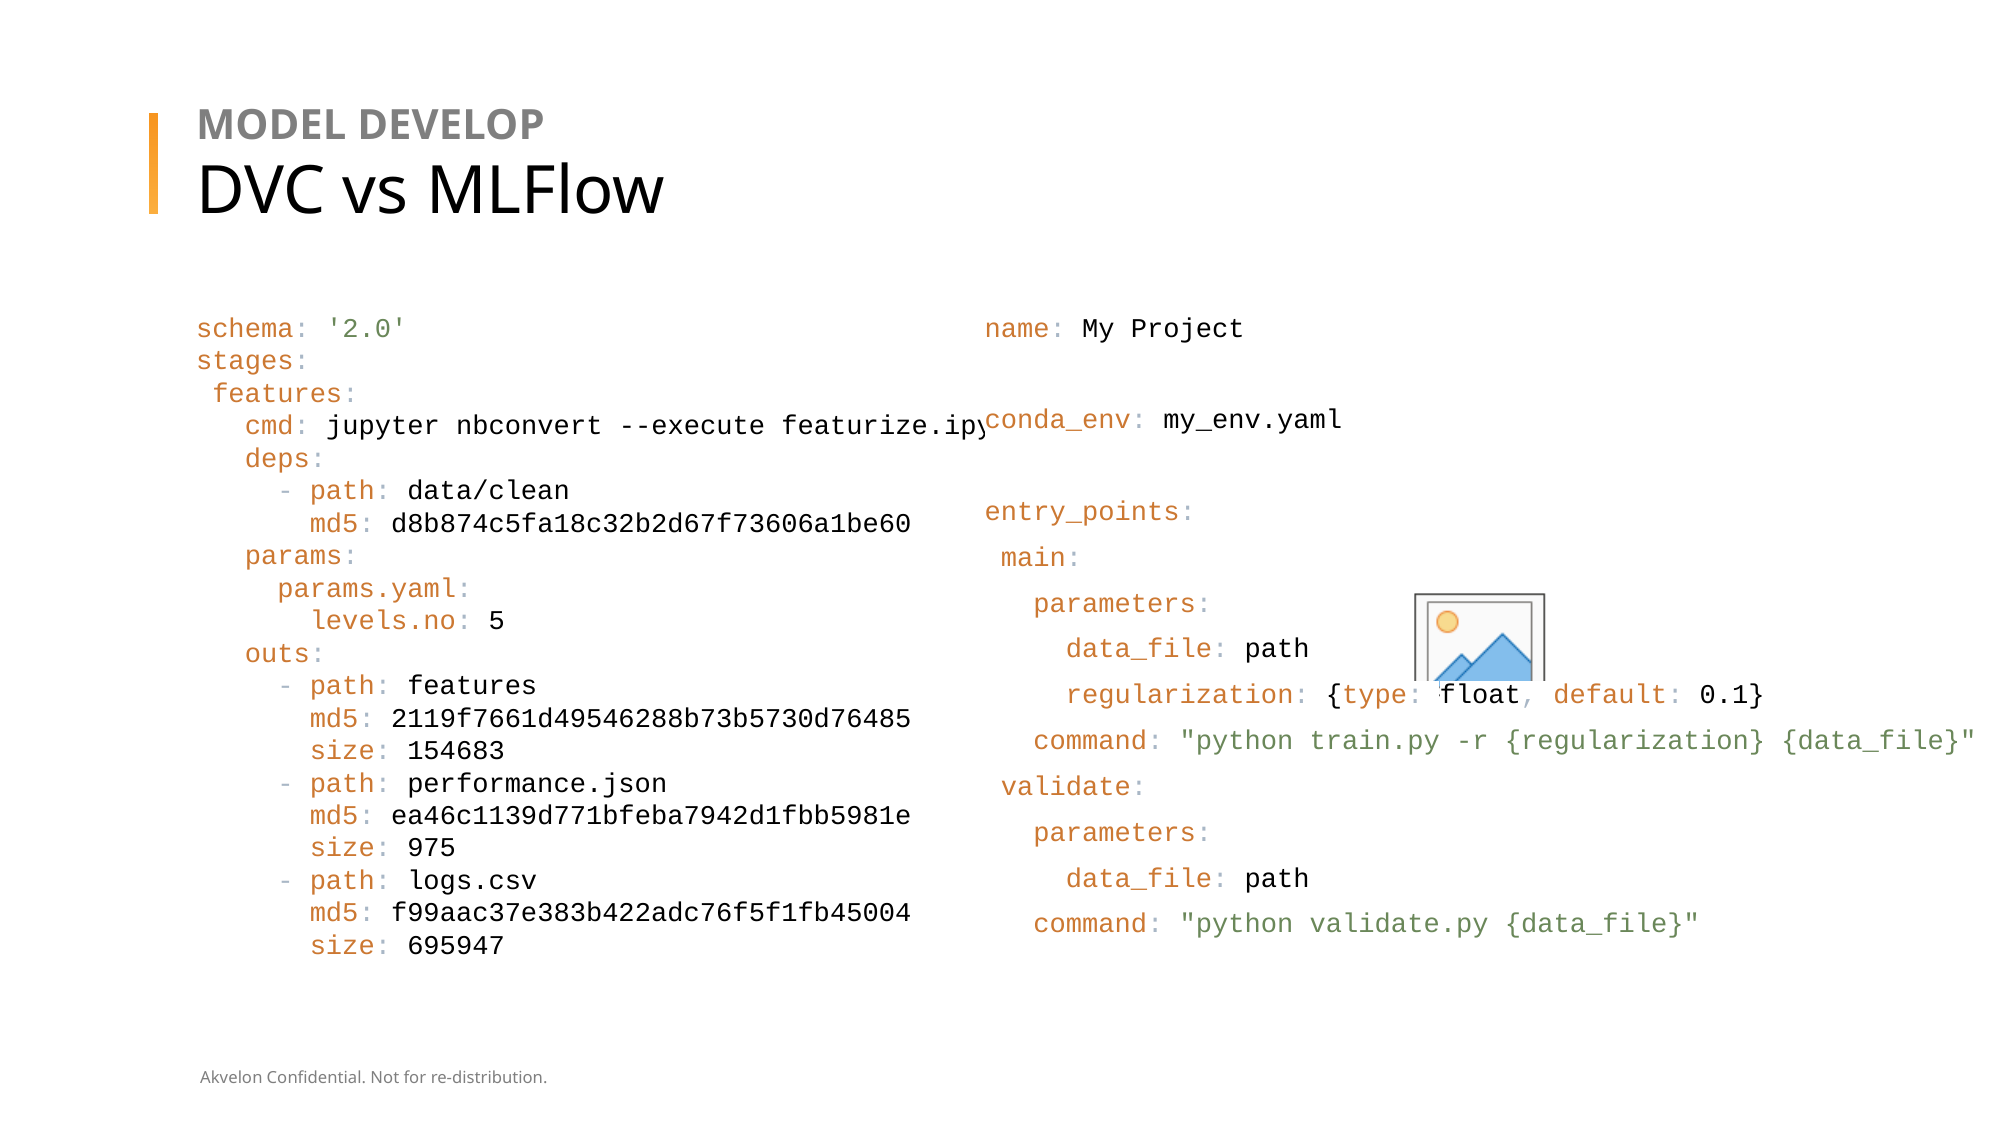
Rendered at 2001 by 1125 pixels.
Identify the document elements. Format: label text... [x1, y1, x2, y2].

picture [1062, 302, 1898, 988]
title DVC vs MLFlow [181, 139, 1900, 207]
list schema: '2.0' stages: features: cmd: jupyter nbconvert --execute featurize.ipynb deps: - path: data/clean md5: d8b874c5fa18c32b2d67f73606a1be60 params: params.yaml: levels.no: 5 outs: - path: features md5: 2119f7661d49546288b73b5730d76485 size: 154683 - path: performance.json md5: ea46c1139d771bfeba7942d1fbb5981e size: 975 - path: logs.csv md5: f99aac37e383b422adc76f5f1fb45004 size: 695947 [181, 302, 1041, 988]
picture [149, 113, 158, 214]
list Model develop [181, 90, 1041, 138]
